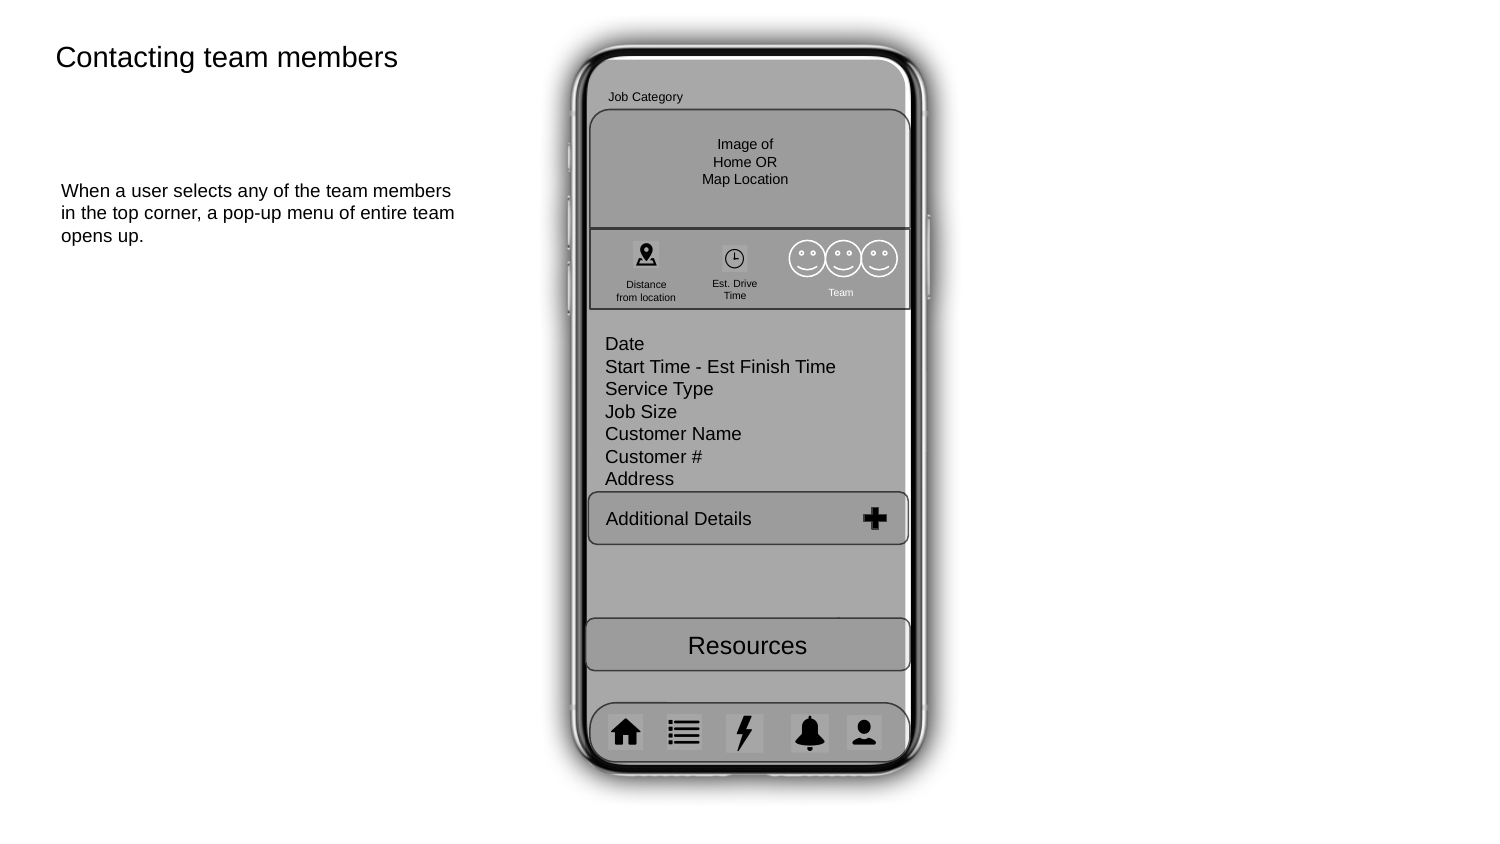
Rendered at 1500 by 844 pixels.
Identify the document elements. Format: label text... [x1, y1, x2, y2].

text_box When a user selects any of the team members in the top corner, a pop-up menu of entire team opens up. [46, 163, 481, 789]
text_box Contacting team members [40, 23, 439, 145]
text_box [589, 702, 911, 763]
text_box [588, 491, 909, 545]
picture [537, 13, 963, 808]
